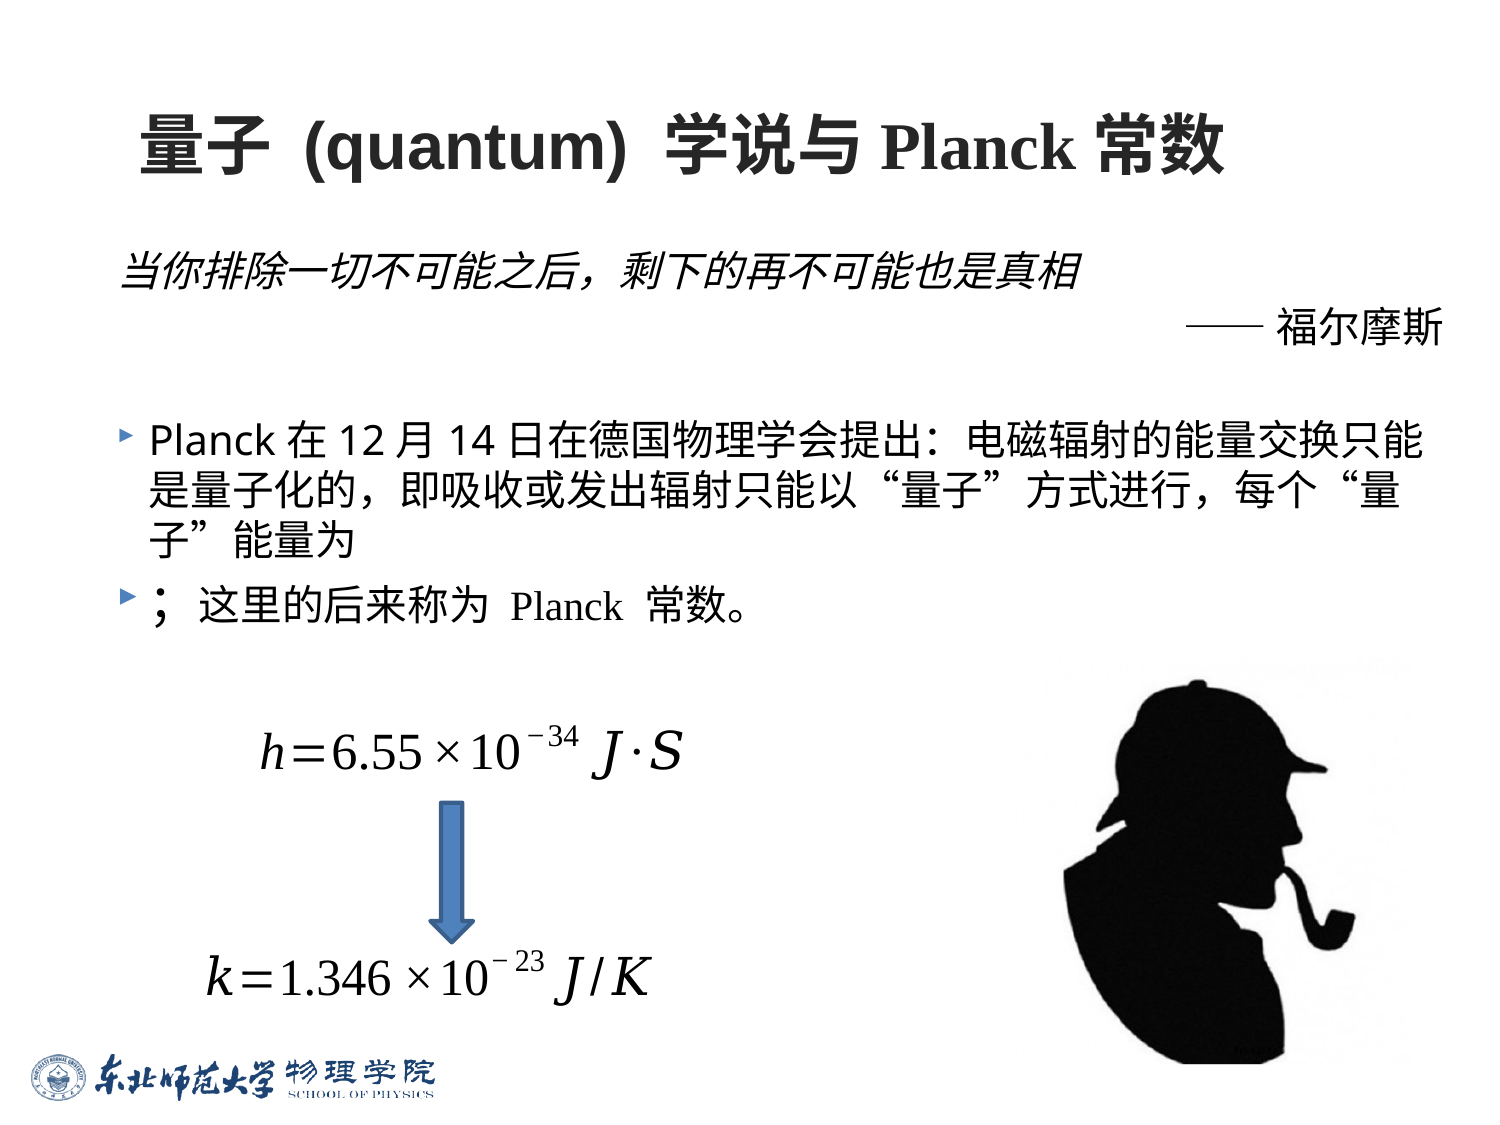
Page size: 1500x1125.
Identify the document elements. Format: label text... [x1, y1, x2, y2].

picture [20, 1054, 440, 1101]
title 量子 (quantum) 学说与Planck常数 [123, 78, 1382, 208]
text_box [428, 800, 476, 945]
picture [1015, 658, 1411, 1065]
